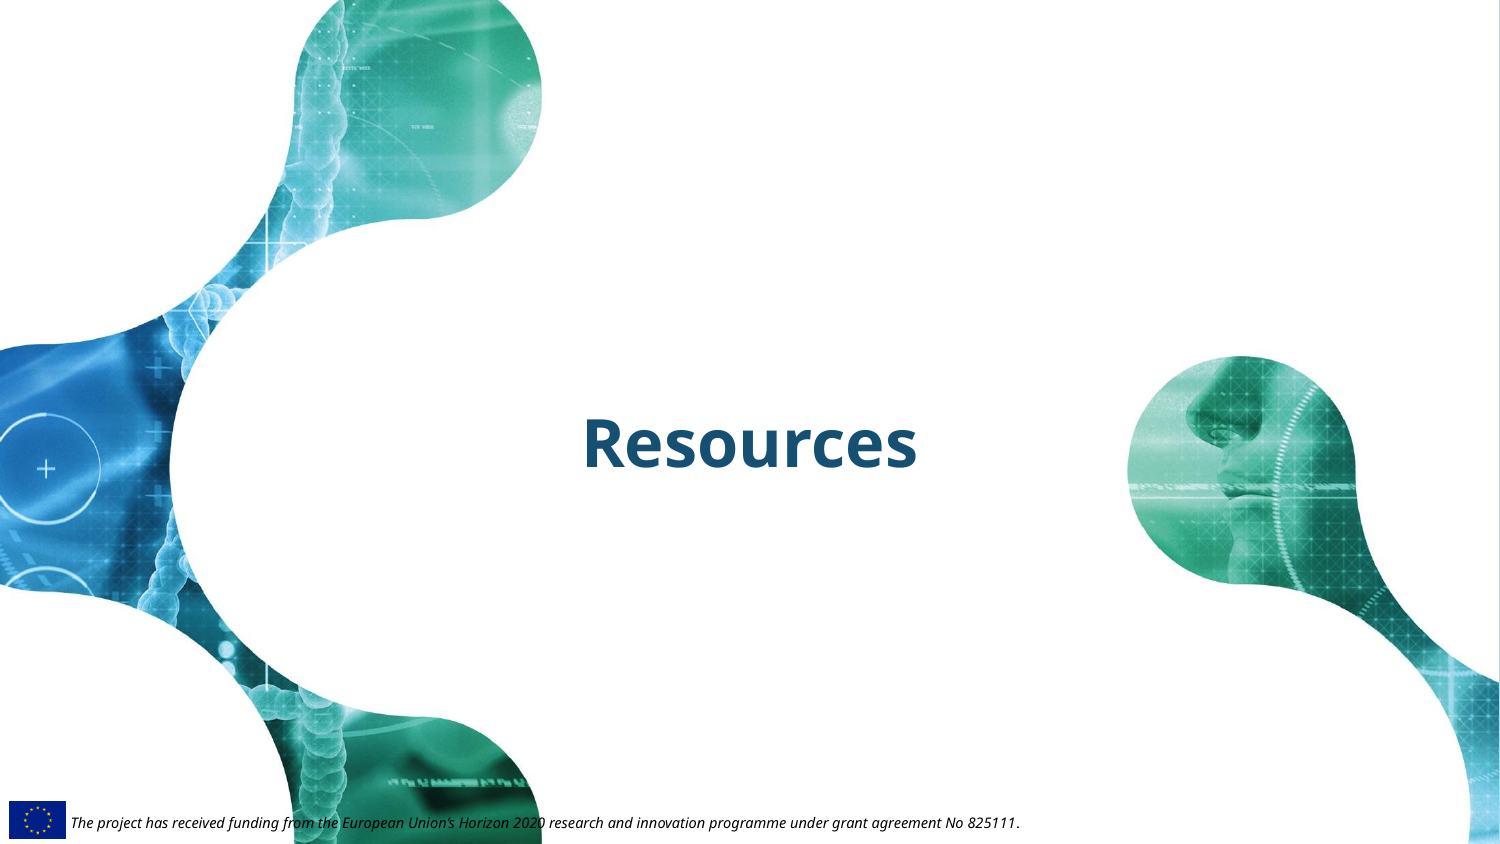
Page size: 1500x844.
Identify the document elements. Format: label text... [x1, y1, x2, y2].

title Resources [359, 364, 1141, 528]
picture [0, 0, 1499, 844]
